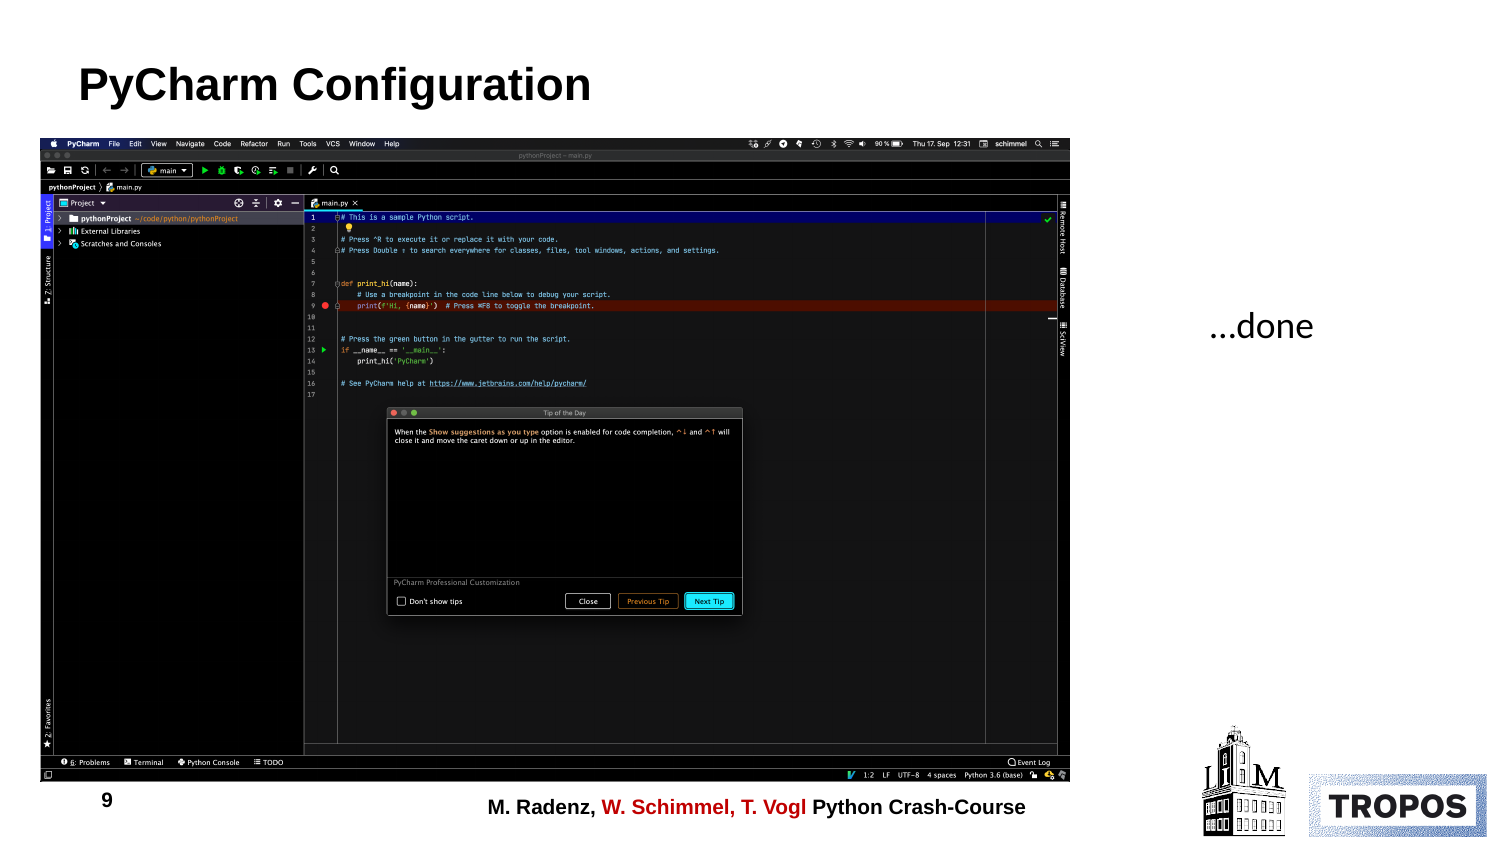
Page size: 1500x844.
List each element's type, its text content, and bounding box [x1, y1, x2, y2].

picture [40, 137, 1070, 782]
slide_number 9 [78, 790, 136, 822]
picture [1309, 774, 1487, 837]
footer M. Radenz, W. Schimmel, T. Vogl Python Crash-Course [464, 790, 1049, 829]
picture [1202, 725, 1298, 844]
list PyCharm Configuration [78, 54, 1451, 144]
text_box …done [1195, 293, 1330, 354]
